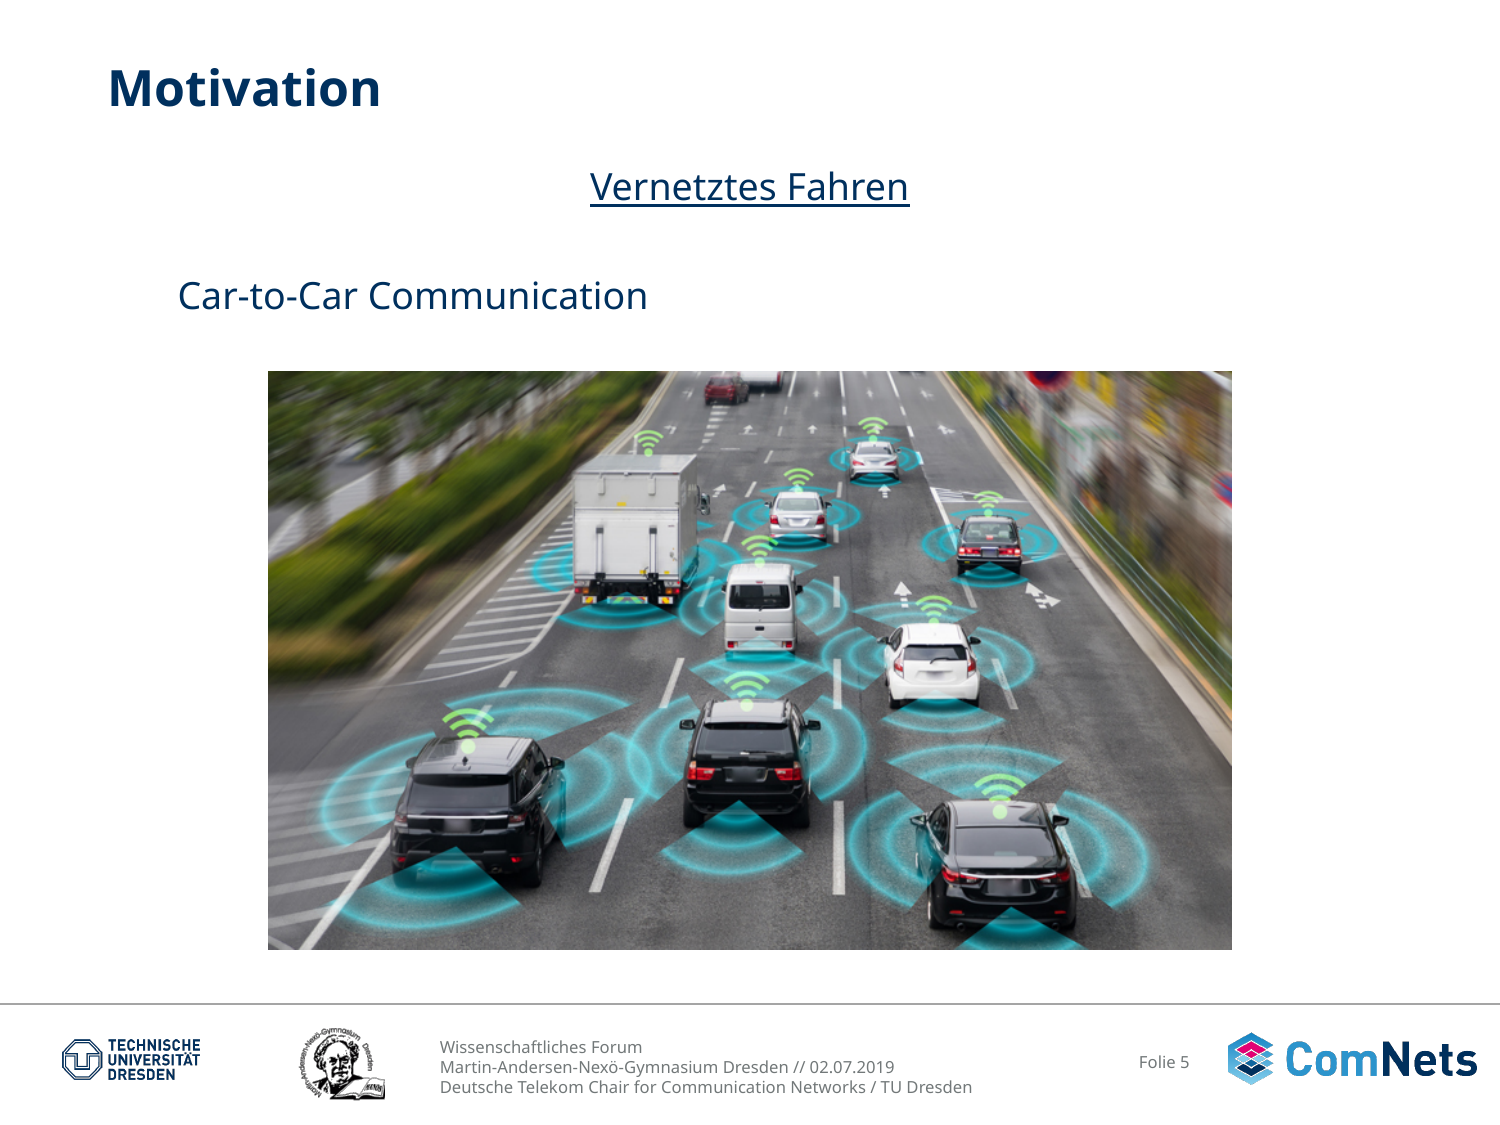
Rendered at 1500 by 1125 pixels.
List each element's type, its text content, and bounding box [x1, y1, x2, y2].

picture [298, 1021, 385, 1109]
title Motivation [107, 56, 1410, 169]
picture [268, 371, 1232, 951]
list Vernetztes Fahren [99, 163, 1401, 276]
list Car-to-Car Communication [177, 276, 703, 385]
picture [62, 1039, 200, 1080]
picture [1228, 1032, 1477, 1085]
